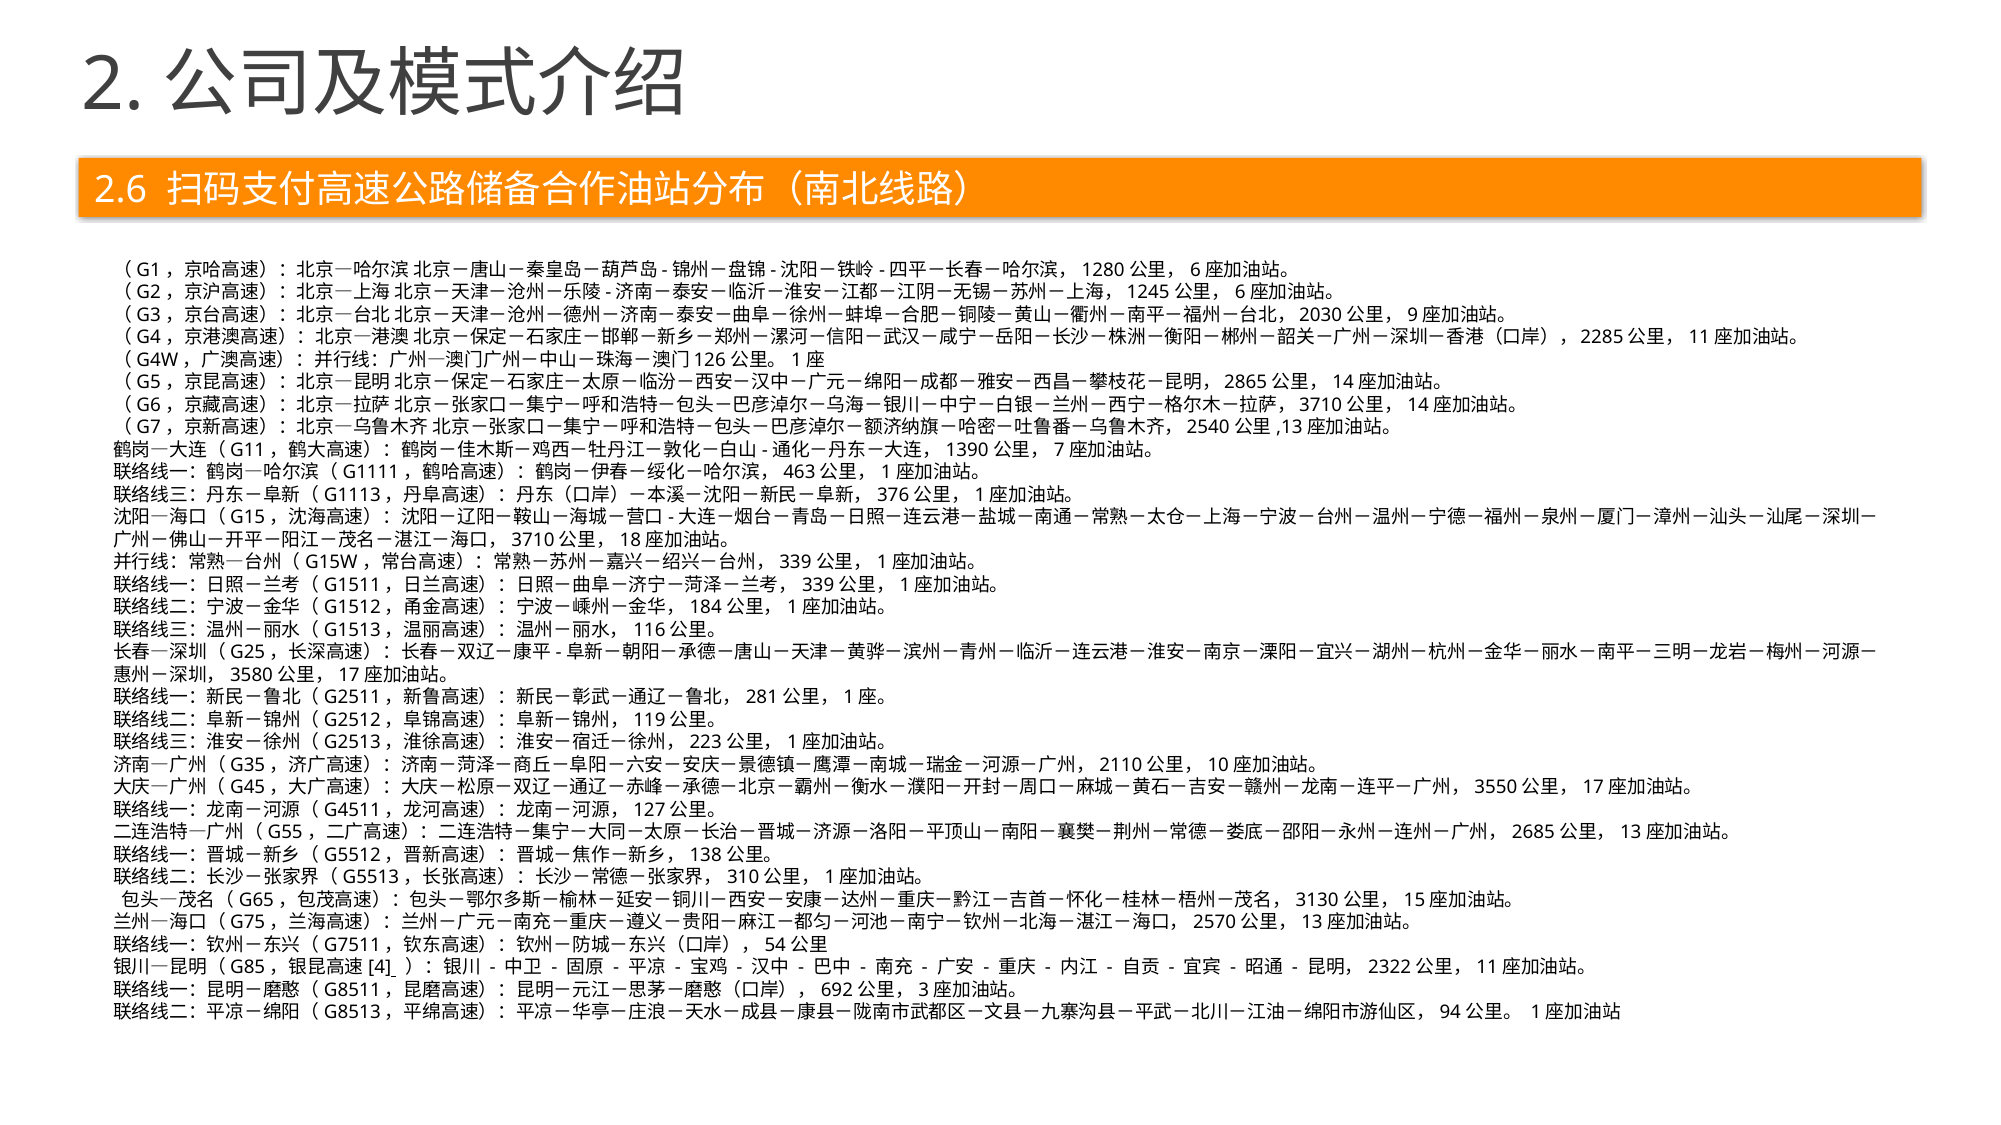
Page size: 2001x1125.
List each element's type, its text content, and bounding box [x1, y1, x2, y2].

text_box 2.公司及模式介绍 [81, 51, 1922, 124]
text_box [78, 157, 1922, 218]
text_box （G1，京哈高速）：北京—哈尔滨 北京－唐山－秦皇岛－葫芦岛-锦州－盘锦-沈阳－铁岭-四平－长春－哈尔滨，1280公里，6座加油站。 （G2，京沪高速）：北京—上海 北京－天津－沧州－乐陵-济南－泰安－临沂－淮安－江都－江阴－无锡－苏州－上海，1245公里，6座加油站。 （G3，京台高速）：北京—台北 北京－天津－沧州－德州－济南－泰安－曲阜－徐州－蚌埠－合肥－铜陵－黄山－衢州－南平－福州－台北，2030公里，9座加油站。 （G4，京港澳高速）：北京—港澳 北京－保定－石家庄－邯郸－新乡－郑州－漯河－信阳－武汉－咸宁－岳阳－长沙－株洲－衡阳－郴州－韶关－广州－深圳－香港（口岸），2285公里，11座加油站。 （G4W，广澳高速）：并行线：广州—澳门广州－中山－珠海－澳门126公里。1座 （G5，京昆高速）：北京—昆明 北京－保定－石家庄－太原－临汾－西安－汉中－广元－绵阳－成都－雅安－西昌－攀枝花－昆明，2865公里，14座加油站。 （G6，京藏高速）：北京—拉萨 北京－张家口－集宁－呼和浩特－包头－巴彦淖尔－乌海－银川－中宁－白银－兰州－西宁－格尔木－拉萨，3710公里，14座加油站。 （G7，京新高速）：北京—乌鲁木齐 北京－张家口－集宁－呼和浩特－包头－巴彦淖尔－额济纳旗－哈密－吐鲁番－乌鲁木齐，2540公里,13座加油站。 鹤岗—大连（G11，鹤大高速）：鹤岗－佳木斯－鸡西－牡丹江－敦化－白山-通化－丹东－大连，1390公里，7座加油站。 联络线一：鹤岗—哈尔滨（G1111，鹤哈高速）：鹤岗－伊春－绥化－哈尔滨，463公里，1座加油站。 联络线三：丹东－阜新（G1113，丹阜高速）：丹东（口岸）－本溪－沈阳－新民－阜新，376公里，1座加油站。 沈阳—海口（G15，沈海高速）：沈阳－辽阳－鞍山－海城－营口-大连－烟台－青岛－日照－连云港－盐城－南通－常熟－太仓－上海－宁波－台州－温州－宁德－福州－泉州－厦门－漳州－汕头－汕尾－深圳－广州－佛山－开平－阳江－茂名－湛江－海口，3710公里，18座加油站。 并行线：常熟—台州（G15W，常台高速）：常熟－苏州－嘉兴－绍兴－台州，339公里，1座加油站。 联络线一：日照－兰考（G1511，日兰高速）：日照－曲阜－济宁－菏泽－兰考，339公里，1座加油站。 联络线二：宁波－金华（G1512，甬金高速）：宁波－嵊州－金华，184公里，1座加油站。 联络线三：温州－丽水（G1513，温丽高速）：温州－丽水，116公里。 长春—深圳（G25，长深高速）：长春－双辽－康平-阜新－朝阳－承德－唐山－天津－黄骅－滨州－青州－临沂－连云港－淮安－南京－溧阳－宜兴－湖州－杭州－金华－丽水－南平－三明－龙岩－梅州－河源－惠州－深圳，3580公里，17座加油站。 联络线一：新民－鲁北（G2511，新鲁高速）：新民－彰武－通辽－鲁北，281公里，1座。 联络线二：阜新－锦州（G2512，阜锦高速）：阜新－锦州，119公里。 联络线三：淮安－徐州（G2513，淮徐高速）：淮安－宿迁－徐州，223公里，1座加油站。 济南—广州（G35，济广高速）：济南－菏泽－商丘－阜阳－六安－安庆－景德镇－鹰潭－南城－瑞金－河源－广州，2110公里，10座加油站。 大庆—广州（G45，大广高速）：大庆－松原－双辽－通辽－赤峰－承德－北京－霸州－衡水－濮阳－开封－周口－麻城－黄石－吉安－赣州－龙南－连平－广州，3550公里，17座加油站。 联络线一：龙南－河源（G4511，龙河高速）：龙南－河源，127公里。 二连浩特—广州（G55，二广高速）：二连浩特－集宁－大同－太原－长治－晋城－济源－洛阳－平顶山－南阳－襄樊－荆州－常德－娄底－邵阳－永州－连州－广州，2685公里，13座加油站。 联络线一：晋城－新乡（G5512，晋新高速）：晋城－焦作－新乡，138公里。 联络线二：长沙－张家界（G5513，长张高速）：长沙－常德－张家界，310公里，1座加油站。 包头—茂名（G65，包茂高速）：包头－鄂尔多斯－榆林－延安－铜川－西安－安康－达州－重庆－黔江－吉首－怀化－桂林－梧州－茂名，3130公里，15座加油站。 兰州—海口（G75，兰海高速）：兰州－广元－南充－重庆－遵义－贵阳－麻江－都匀－河池－南宁－钦州－北海－湛江－海口，2570公里，13座加油站。 联络线一：钦州－东兴（G7511，钦东高速）：钦州－防城－东兴（口岸），54公里 银川—昆明（G85，银昆高速[4] ）：银川 - 中卫 - 固原 - 平凉 - 宝鸡 - 汉中 - 巴中 - 南充 - 广安 - 重庆 - 内江 - 自贡 - 宜宾 - 昭通 - 昆明，2322公里，11座加油站。 联络线一：昆明－磨憨（G8511，昆磨高速）：昆明－元江－思茅－磨憨（口岸），692公里，3座加油站。 联络线二：平凉－绵阳（G8513，平绵高速）：平凉－华亭－庄浪－天水－成县－康县－陇南市武都区－文县－九寨沟县－平武－北川－江油－绵阳市游仙区，94公里。 1座加油站 [98, 250, 1911, 1031]
text_box 2.6 扫码支付高速公路储备合作油站分布（南北线路） [94, 164, 1849, 210]
